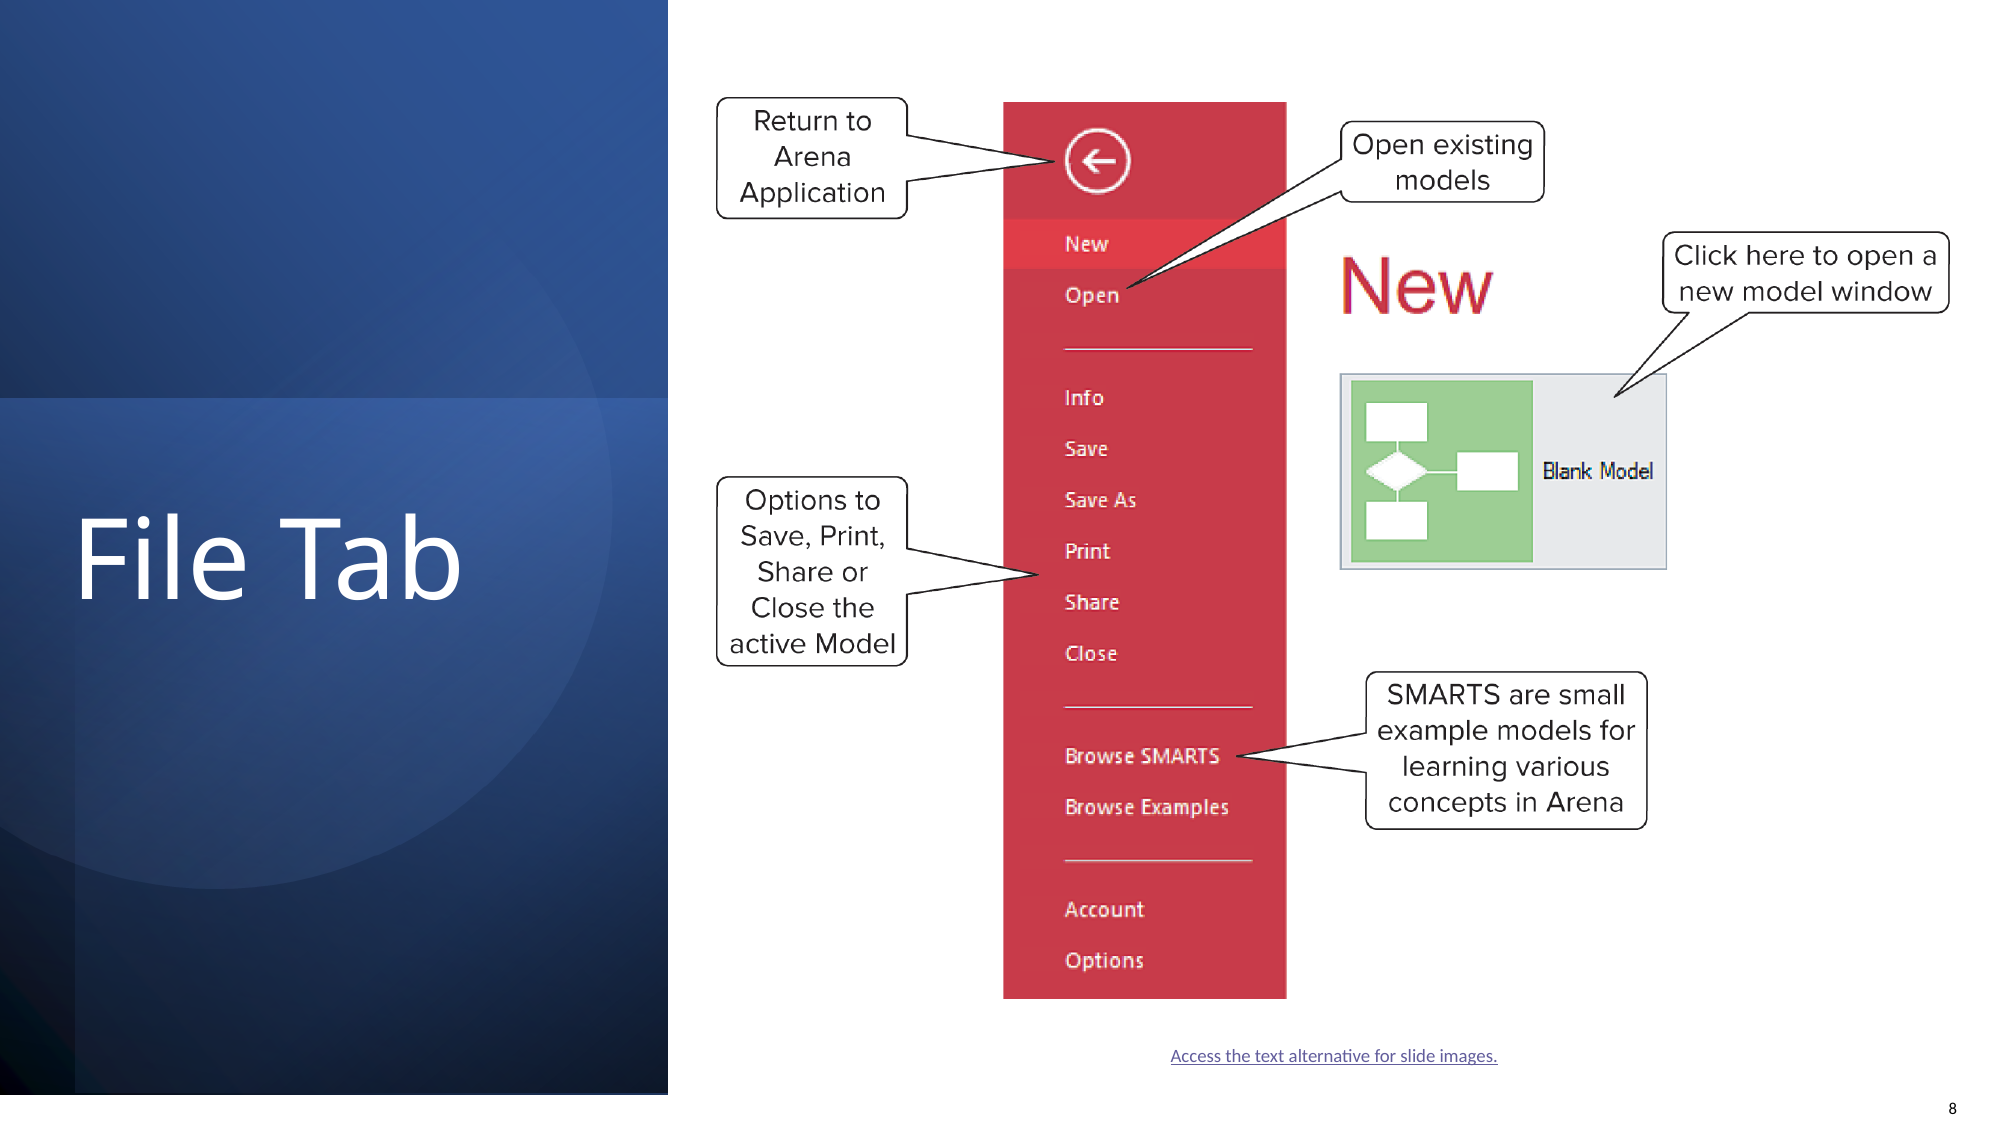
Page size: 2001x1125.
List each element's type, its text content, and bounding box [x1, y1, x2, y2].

picture [0, 0, 668, 1095]
slide_number 8 [1886, 1094, 1965, 1122]
list Access the text alternative for slide images. [1071, 1039, 1597, 1071]
picture [714, 95, 1951, 1000]
